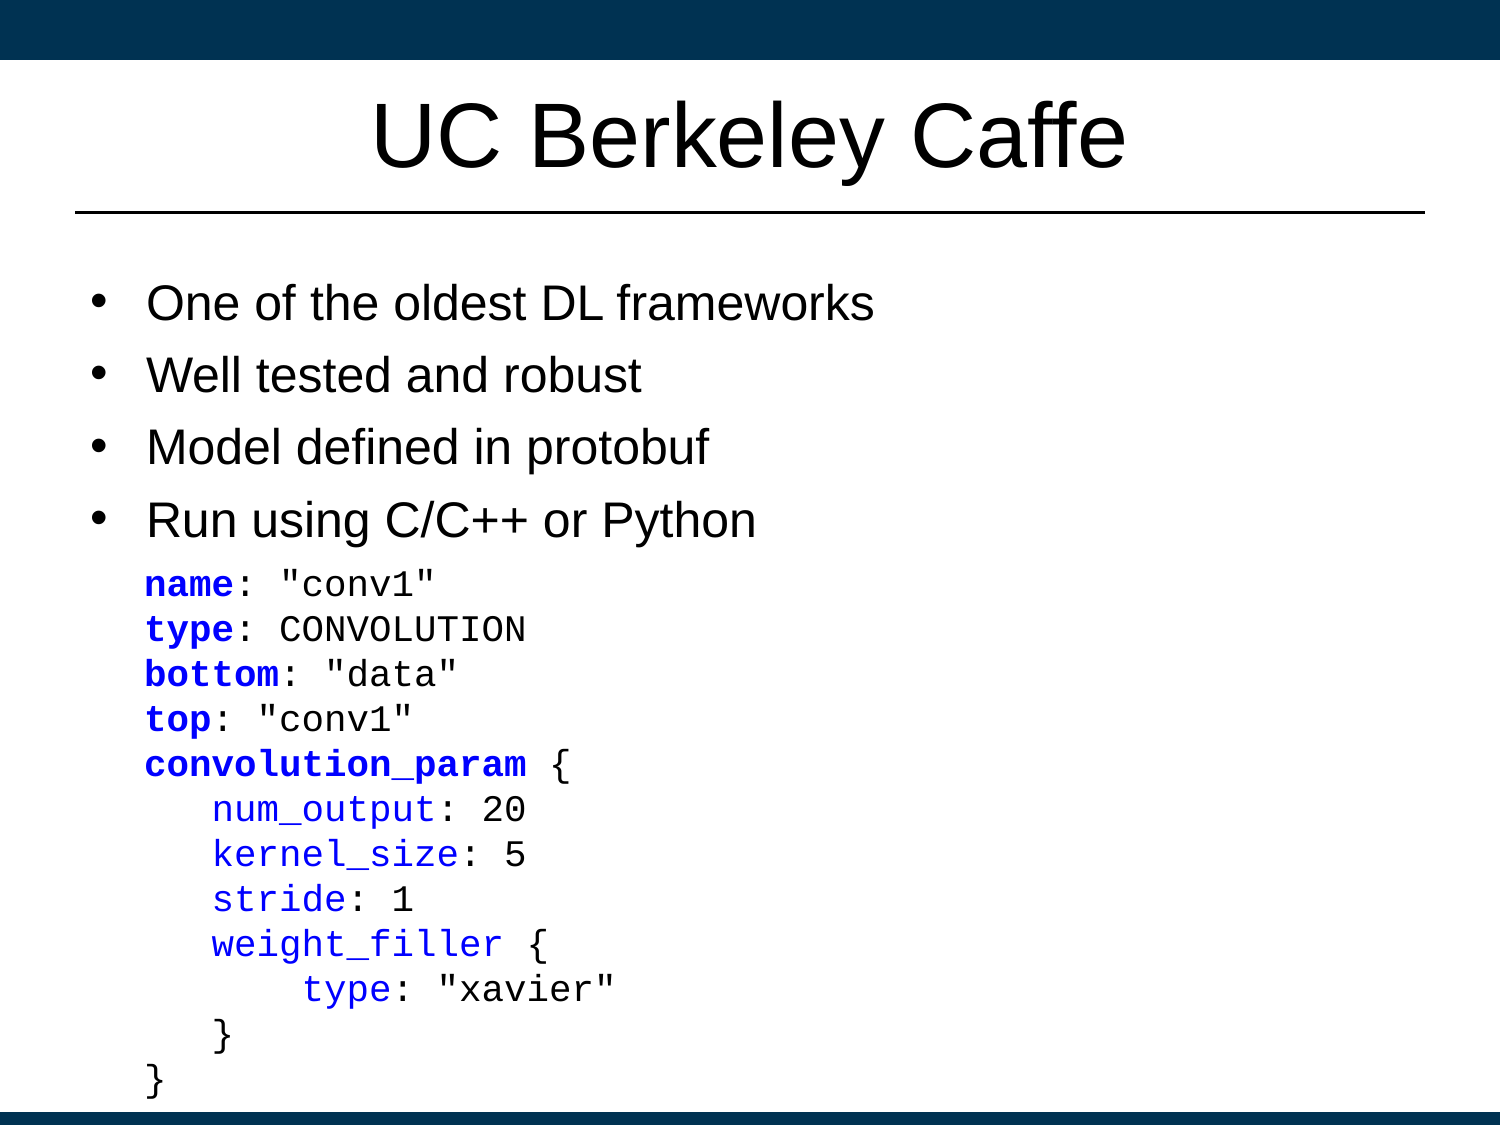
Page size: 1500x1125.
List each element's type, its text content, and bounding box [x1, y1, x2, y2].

text_box name: "conv1" type: CONVOLUTION bottom: "data" top: "conv1" convolution_param { num_output: 20 kernel_size: 5 stride: 1 weight_filler { type: "xavier" } } [129, 552, 880, 1112]
list One of the oldest DL frameworks Well tested and robust Model defined in protobuf Run using C/C++ or Python [75, 262, 1425, 513]
title UC Berkeley Caffe [75, 37, 1425, 225]
